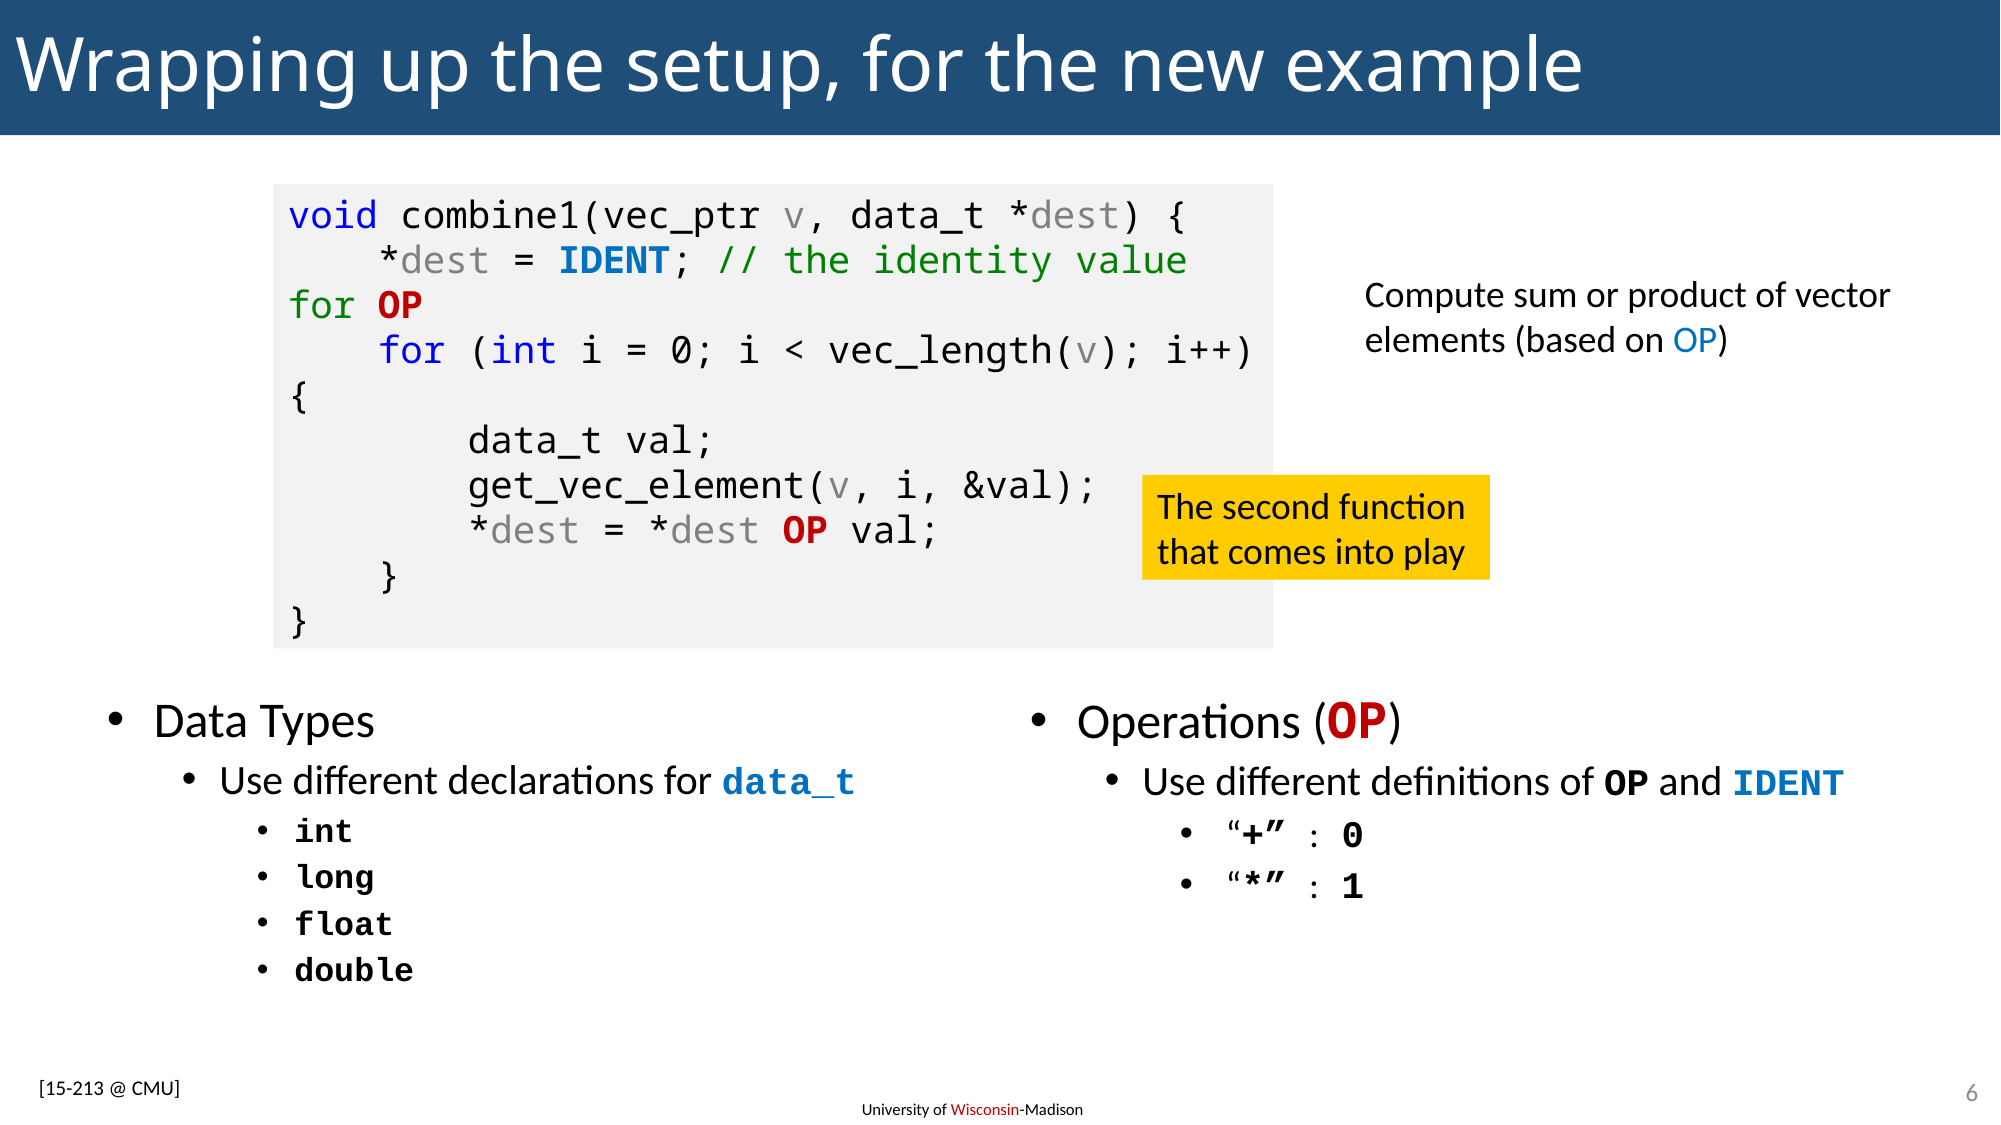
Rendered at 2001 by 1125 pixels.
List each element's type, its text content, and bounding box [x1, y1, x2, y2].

title Wrapping up the setup, for the new example [0, 0, 2000, 136]
list Operations (OP) Use different definitions of OP and IDENT “+” : 0 “*” : 1 [1014, 687, 1909, 1052]
slide_number 6 [1879, 1069, 1994, 1114]
list Data Types Use different declarations for data_t int long float double [91, 686, 907, 1051]
text_box Compute sum or product of vector elements (based on OP) [1349, 262, 1917, 368]
text_box The second function that comes into play [1142, 474, 1490, 580]
text_box void combine1(vec_ptr v, data_t *dest) { *dest = IDENT; // the identity value for OP for (int i = 0; i < vec_length(v); i++) { data_t val; get_vec_element(v, i, &val); *dest = *dest OP val; } } [273, 183, 1274, 649]
